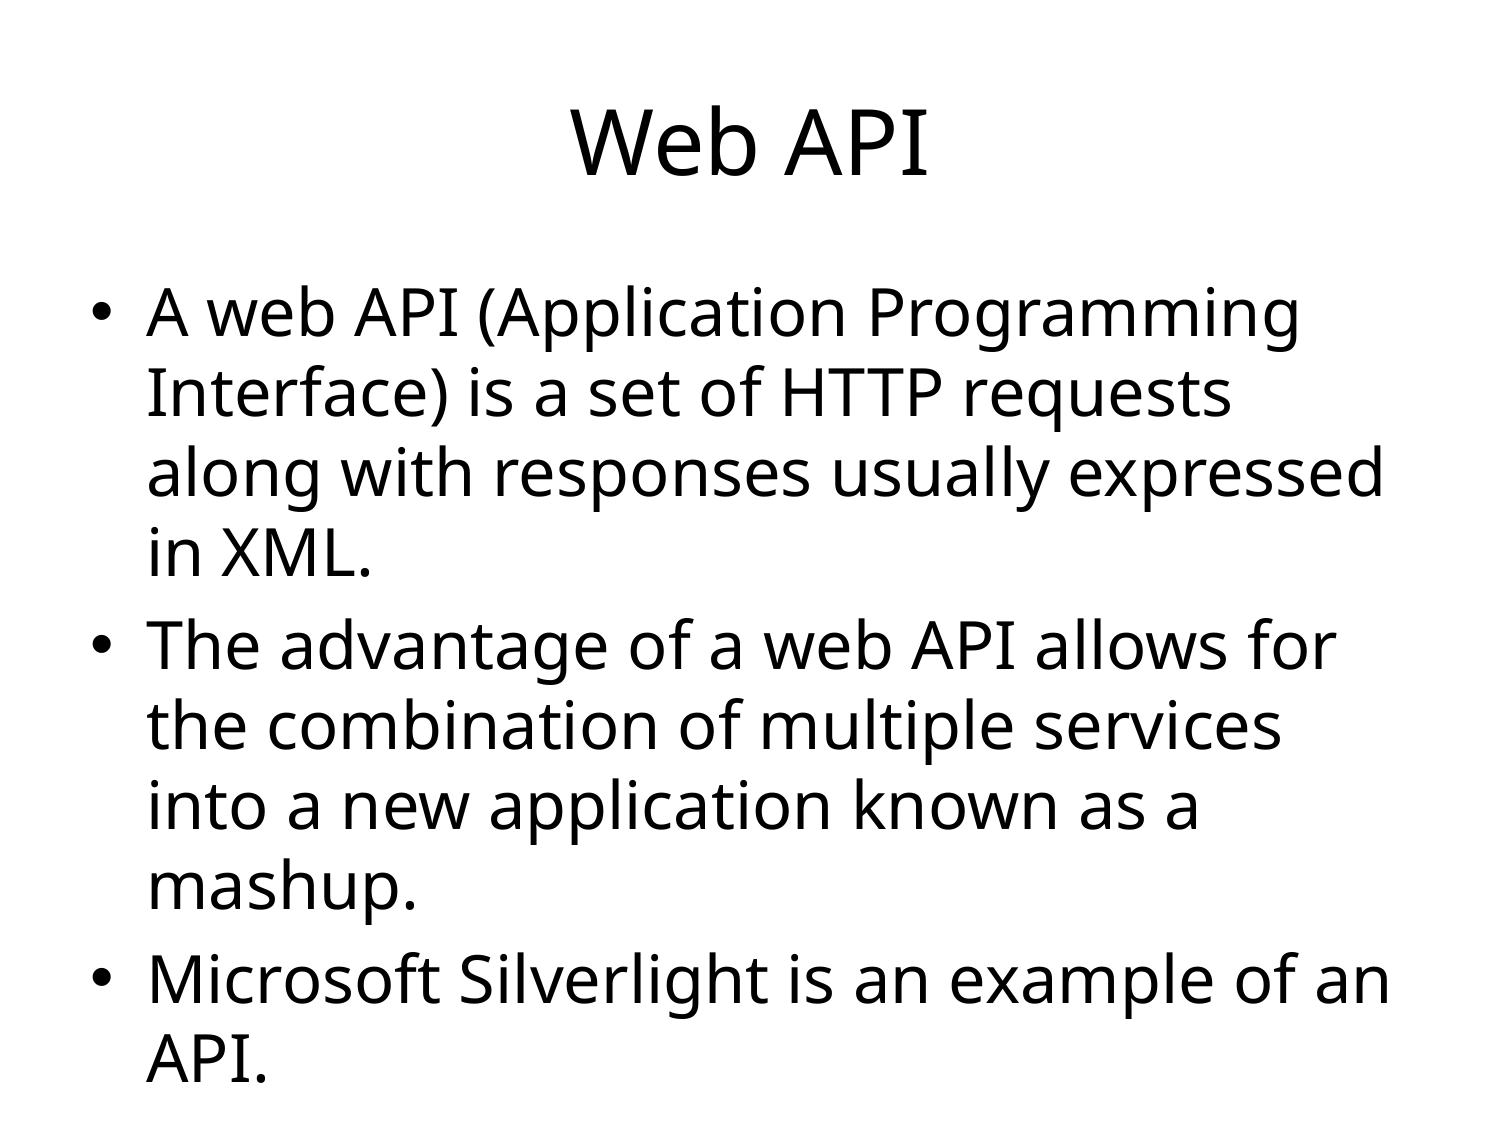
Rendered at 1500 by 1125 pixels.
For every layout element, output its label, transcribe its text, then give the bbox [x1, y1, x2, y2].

list A web API (Application Programming Interface) is a set of HTTP requests along with responses usually expressed in XML. The advantage of a web API allows for the combination of multiple services into a new application known as a mashup. Microsoft Silverlight is an example of an API. [75, 262, 1425, 1005]
title Web API [75, 45, 1425, 233]
